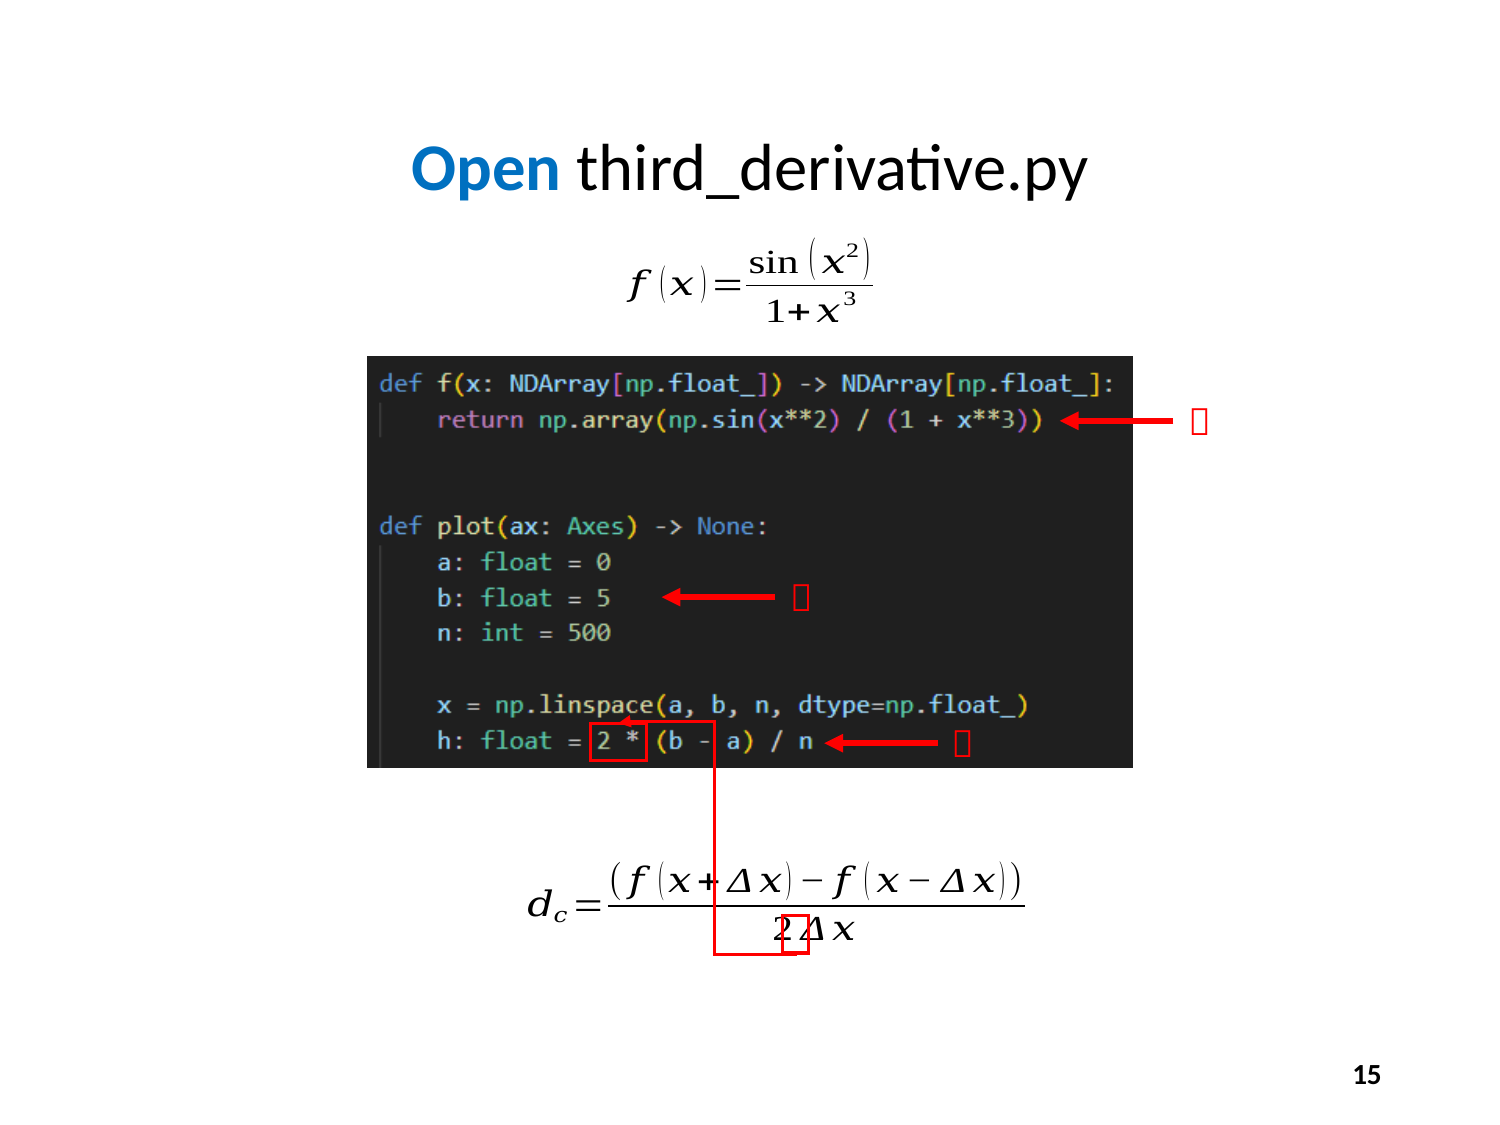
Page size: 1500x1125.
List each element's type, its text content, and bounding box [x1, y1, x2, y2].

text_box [661, 566, 839, 628]
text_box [1059, 390, 1237, 452]
text_box [781, 927, 810, 954]
title Open third_derivative.py [103, 59, 1397, 278]
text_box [592, 749, 823, 927]
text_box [824, 712, 1000, 774]
picture [367, 356, 1133, 768]
slide_number 15 [1059, 1042, 1397, 1103]
